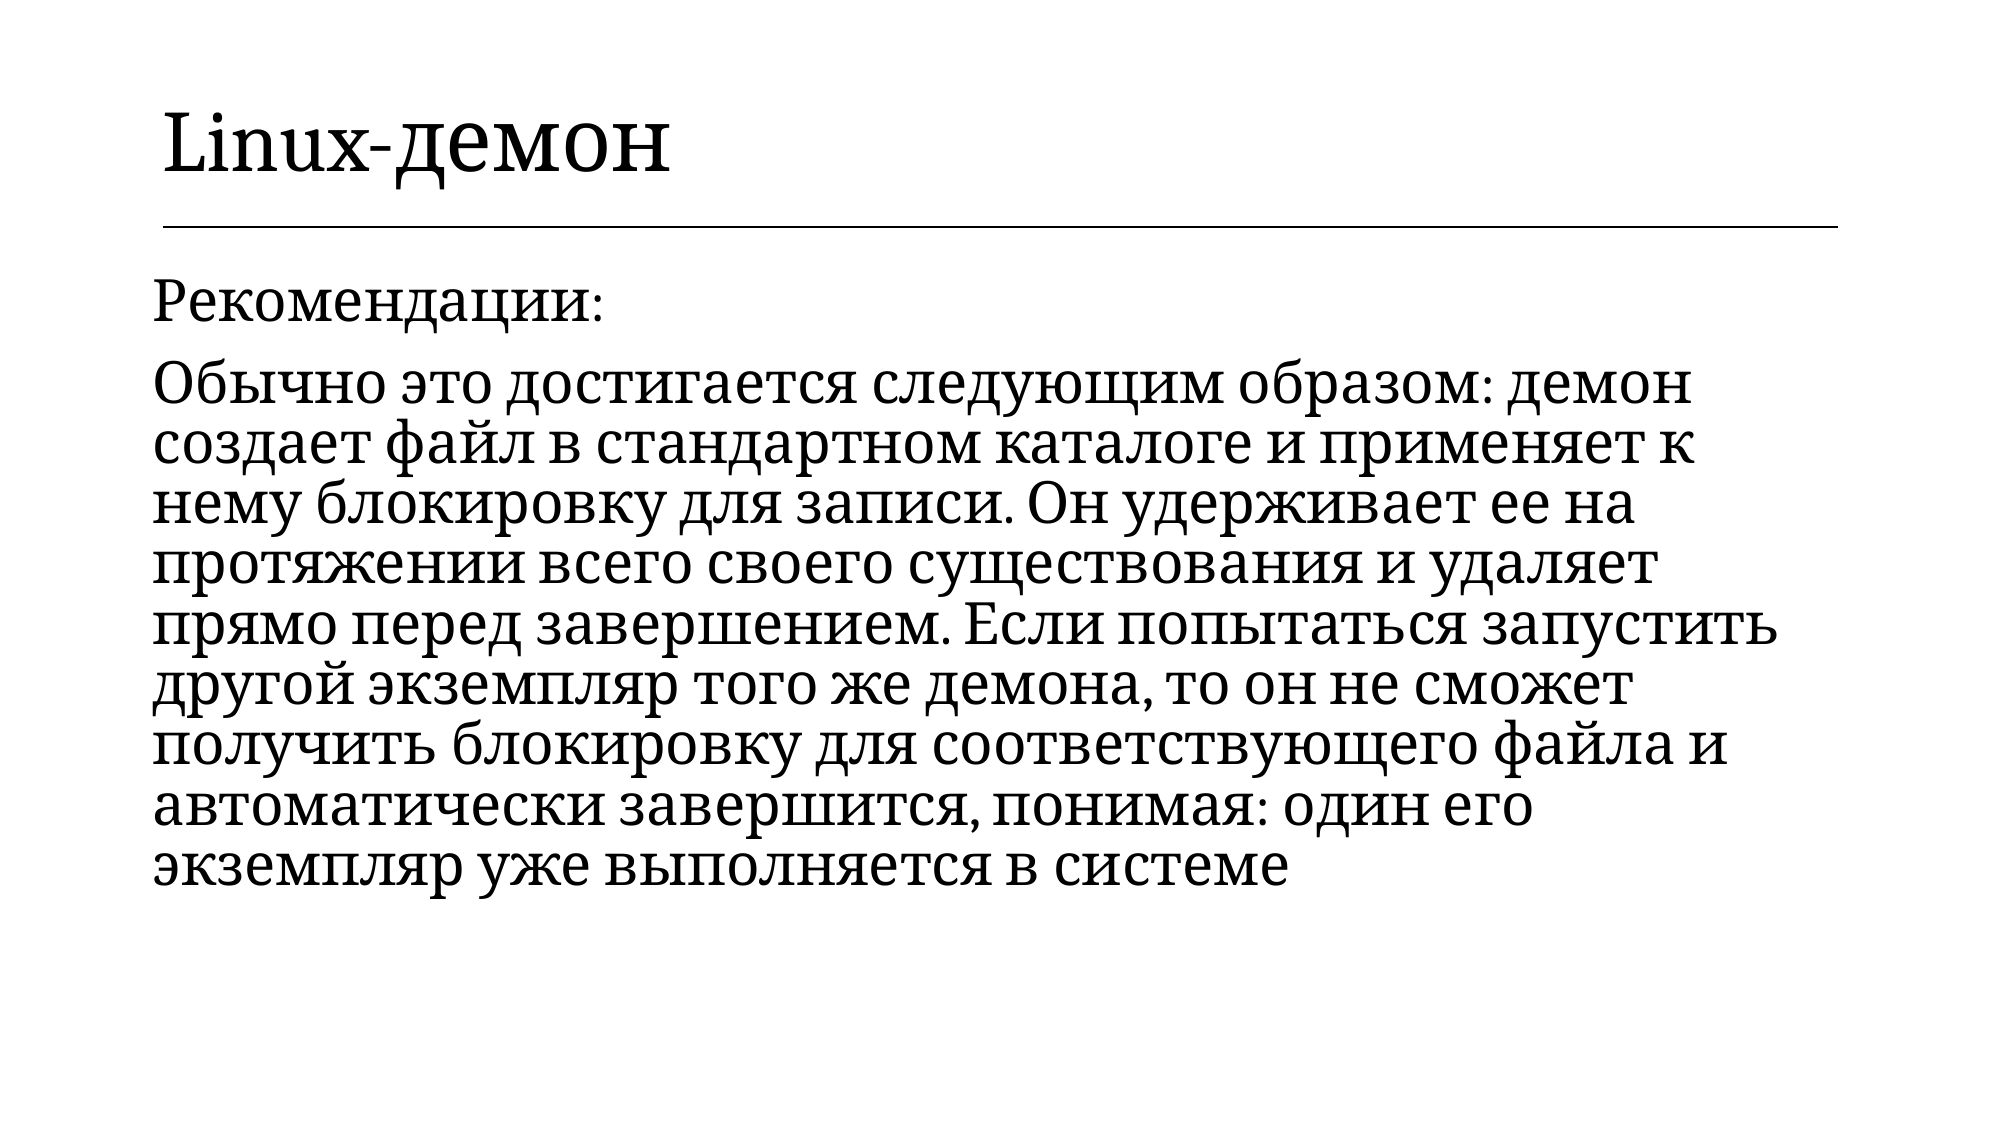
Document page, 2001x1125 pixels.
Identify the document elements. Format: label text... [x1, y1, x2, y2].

list Рекомендации: Обычно это достигается следующим образом: демон создает файл в стандартном каталоге и применяет к нему блокировку для записи. Он удерживает ее на протяжении всего своего существования и удаляет прямо перед завершением. Если попытаться запустить другой экземпляр того же демона, то он не сможет получить блокировку для соответствующего файла и автоматически завершится, понимая: один его экземпляр уже выполняется в системе [137, 266, 1838, 1125]
table_header Linux-демон [163, 60, 1838, 226]
